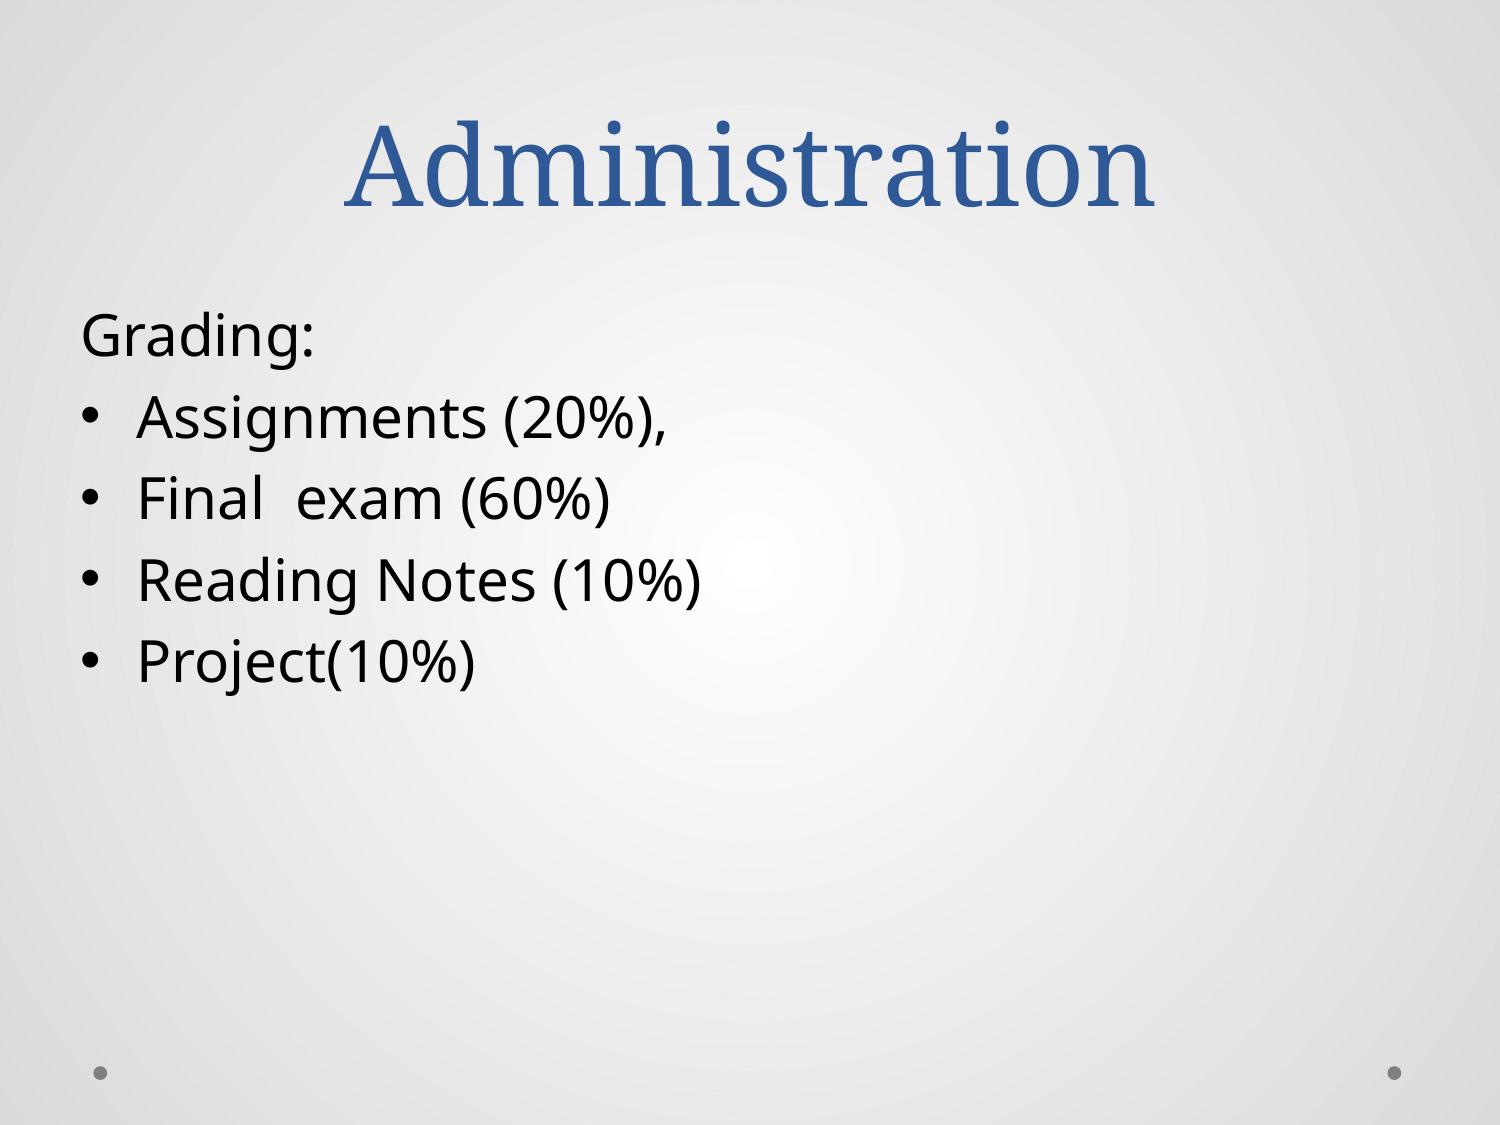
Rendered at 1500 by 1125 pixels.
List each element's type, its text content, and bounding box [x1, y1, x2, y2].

list Grading: Assignments (20%), Final exam (60%) Reading Notes (10%) Project(10%) [64, 290, 1449, 923]
title Administration [76, 78, 1427, 258]
